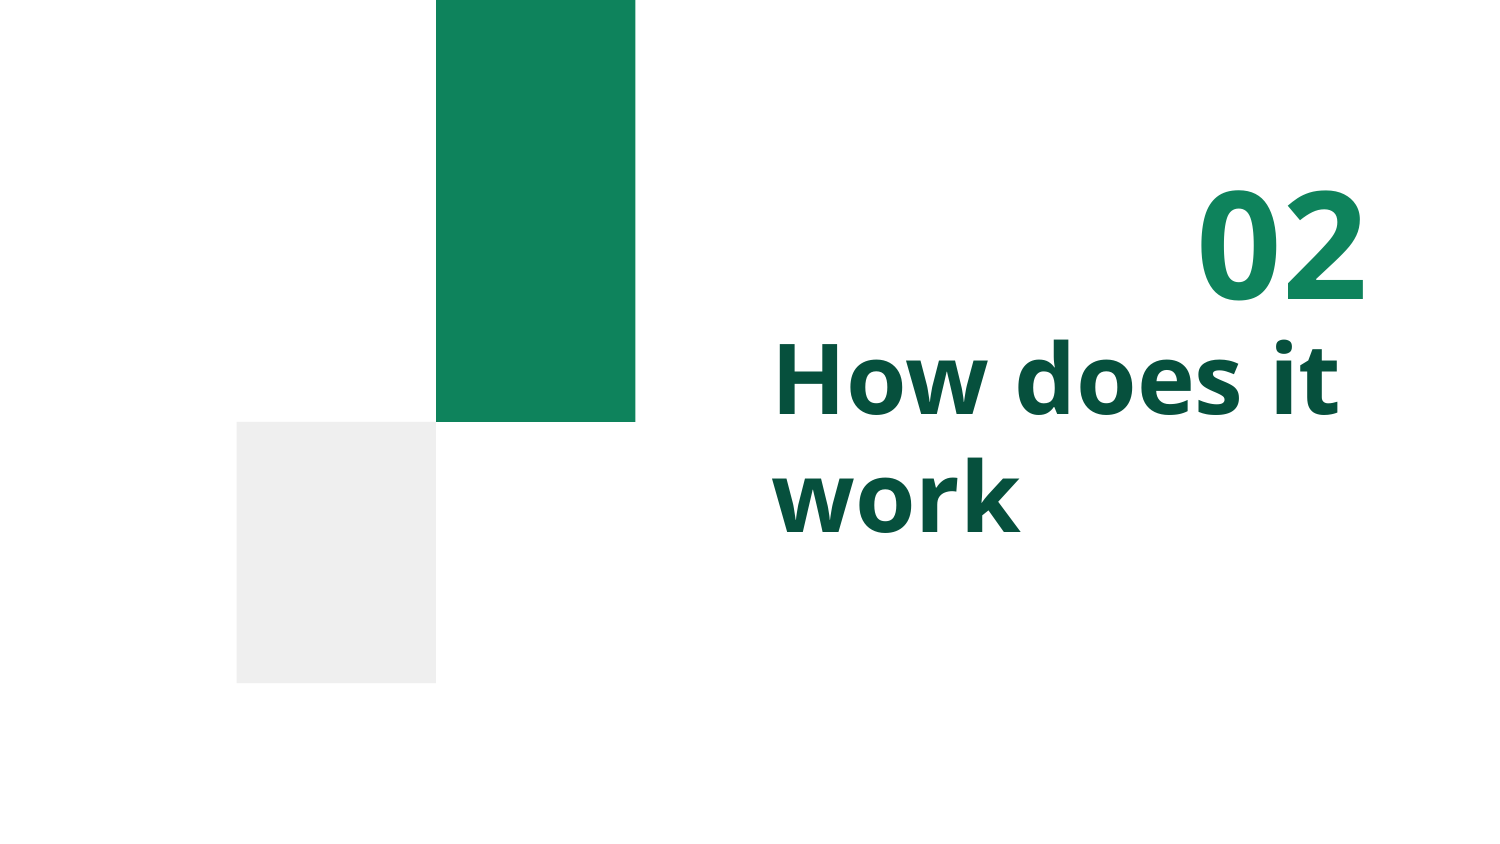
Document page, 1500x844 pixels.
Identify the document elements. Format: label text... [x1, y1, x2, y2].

title How does it work [756, 365, 1500, 504]
title 02 [650, 157, 1383, 345]
